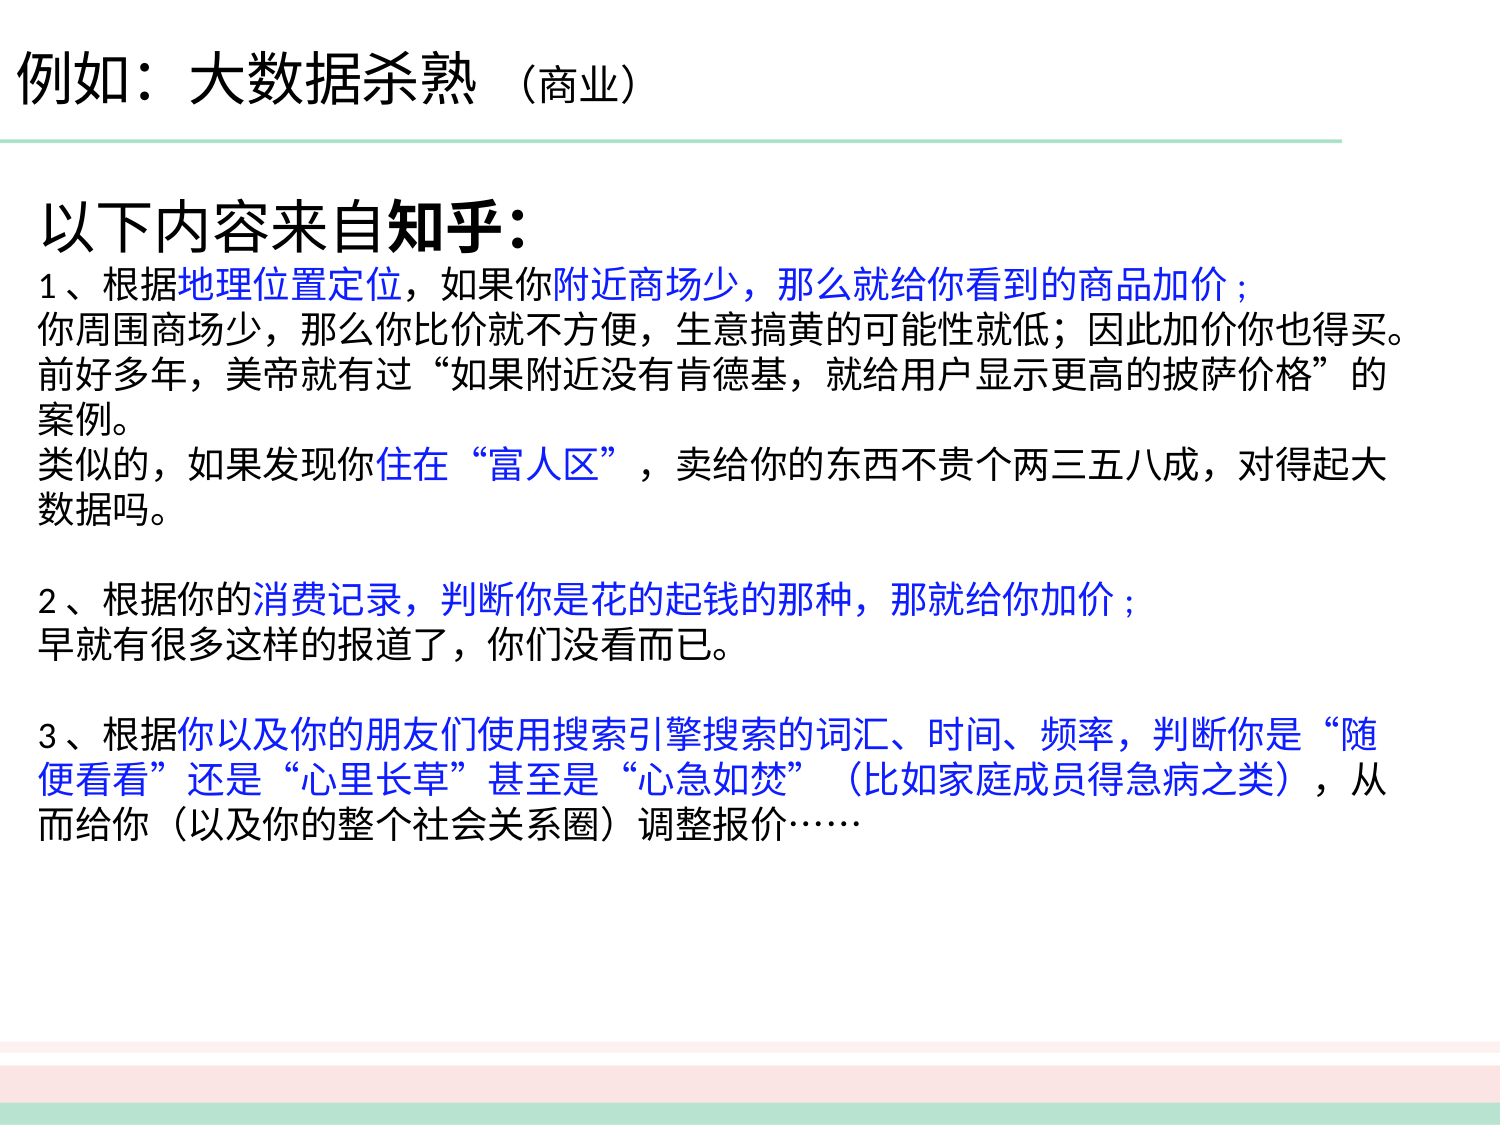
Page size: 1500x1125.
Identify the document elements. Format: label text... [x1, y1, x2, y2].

title 例如：大数据杀熟 （商业） [12, 42, 1488, 114]
text_box 以下内容来自知乎： 1、根据地理位置定位，如果你附近商场少，那么就给你看到的商品加价; 你周围商场少，那么你比价就不方便，生意搞黄的可能性就低；因此加价你也得买。 前好多年，美帝就有过“如果附近没有肯德基，就给用户显示更高的披萨价格”的案例。 类似的，如果发现你住在“富人区”，卖给你的东西不贵个两三五八成，对得起大数据吗。 2、根据你的消费记录，判断你是花的起钱的那种，那就给你加价; 早就有很多这样的报道了，你们没看而已。 3、根据你以及你的朋友们使用搜索引擎搜索的词汇、时间、频率，判断你是“随便看看”还是“心里长草”甚至是“心急如焚”（比如家庭成员得急病之类），从而给你（以及你的整个社会关系圈）调整报价…… [37, 149, 1413, 1013]
picture [0, 0, 1500, 1125]
